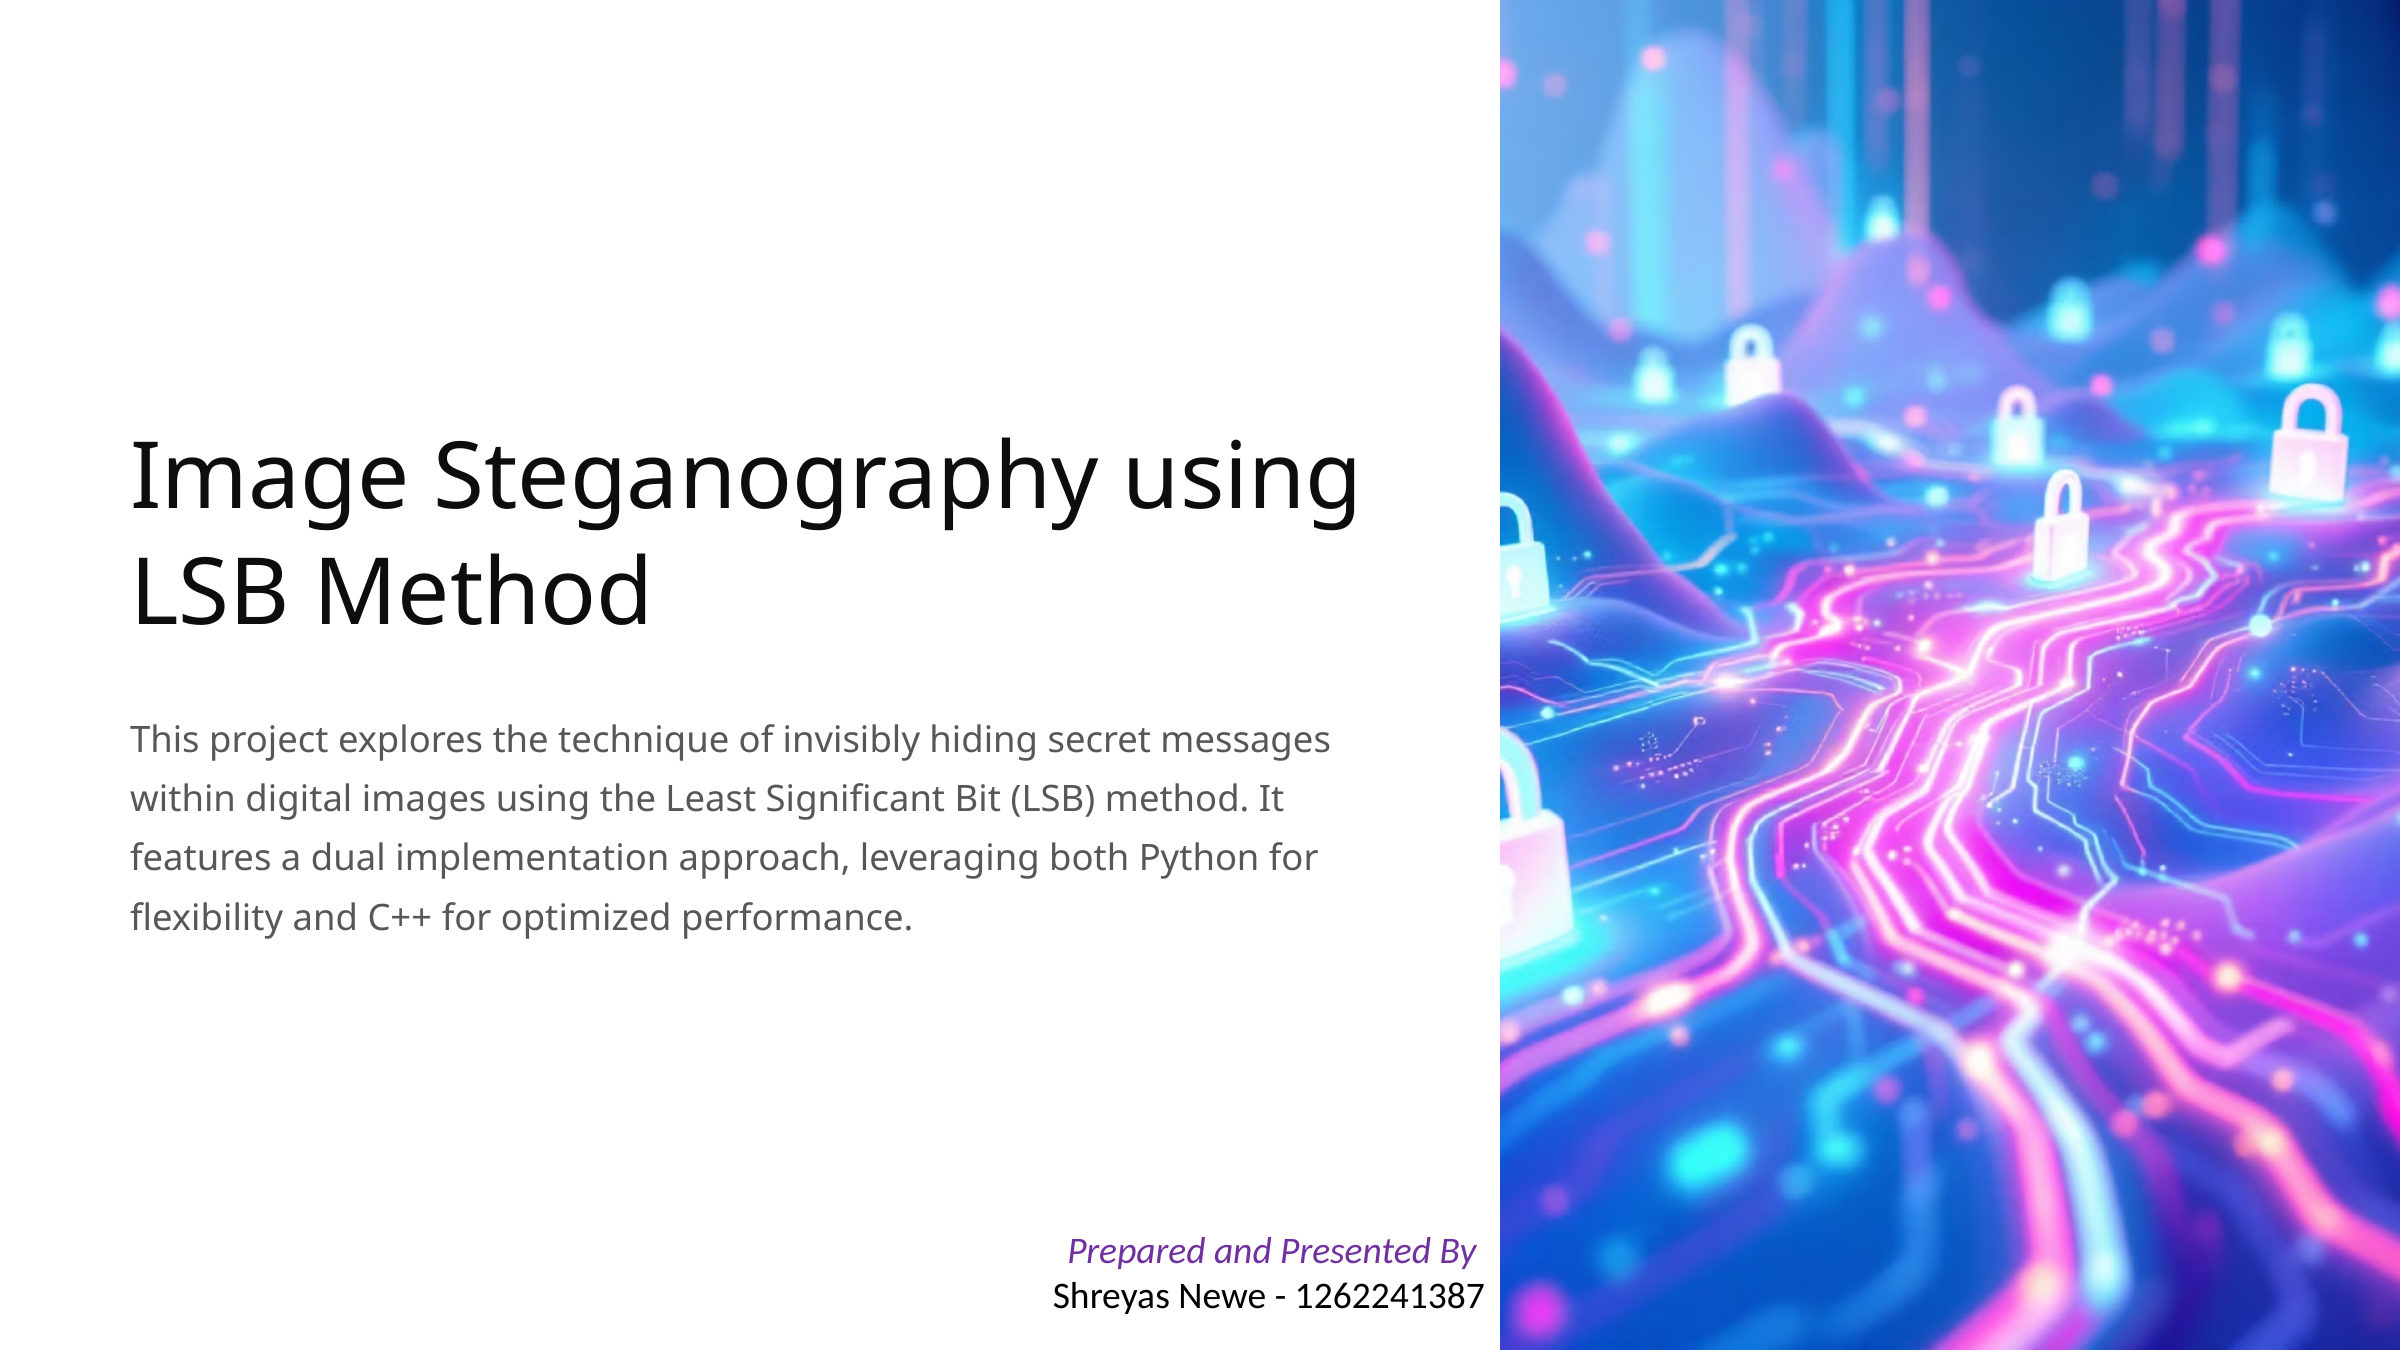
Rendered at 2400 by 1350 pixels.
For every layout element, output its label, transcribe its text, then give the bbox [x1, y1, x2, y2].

text_box Image Steganography using LSB Method [130, 411, 1370, 645]
text_box Prepared and Presented By Shreyas Newe - 1262241387 [299, 1218, 1499, 1324]
picture [1499, 0, 2400, 1350]
text_box This project explores the technique of invisibly hiding secret messages within digital images using the Least Significant Bit (LSB) method. It features a dual implementation approach, leveraging both Python for flexibility and C++ for optimized performance. [130, 700, 1370, 939]
